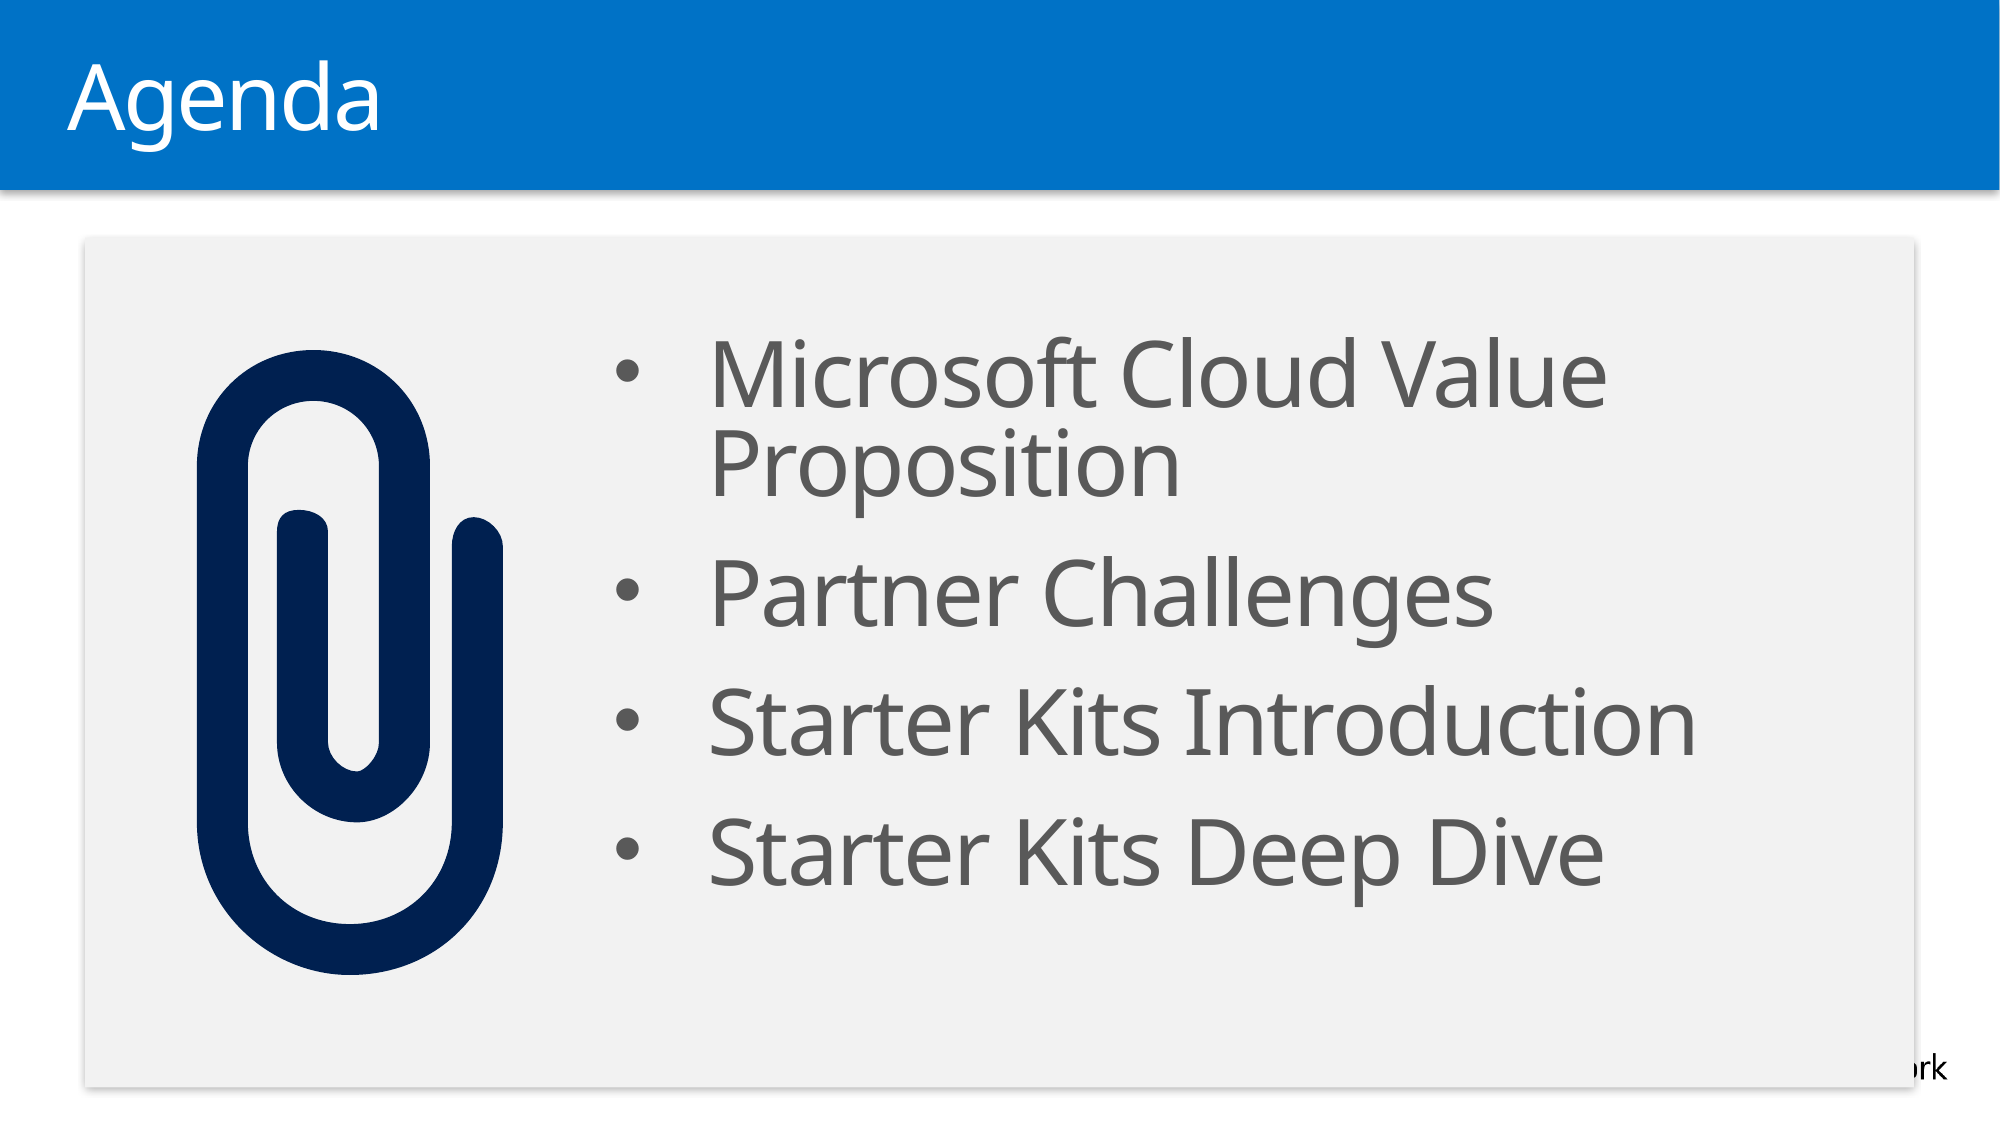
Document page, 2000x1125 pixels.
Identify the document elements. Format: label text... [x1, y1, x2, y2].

list Microsoft Cloud Value Proposition Partner Challenges Starter Kits Introduction Starter Kits Deep Dive [577, 296, 1878, 1125]
picture [1914, 997, 1963, 1088]
title Agenda [67, 51, 1978, 152]
